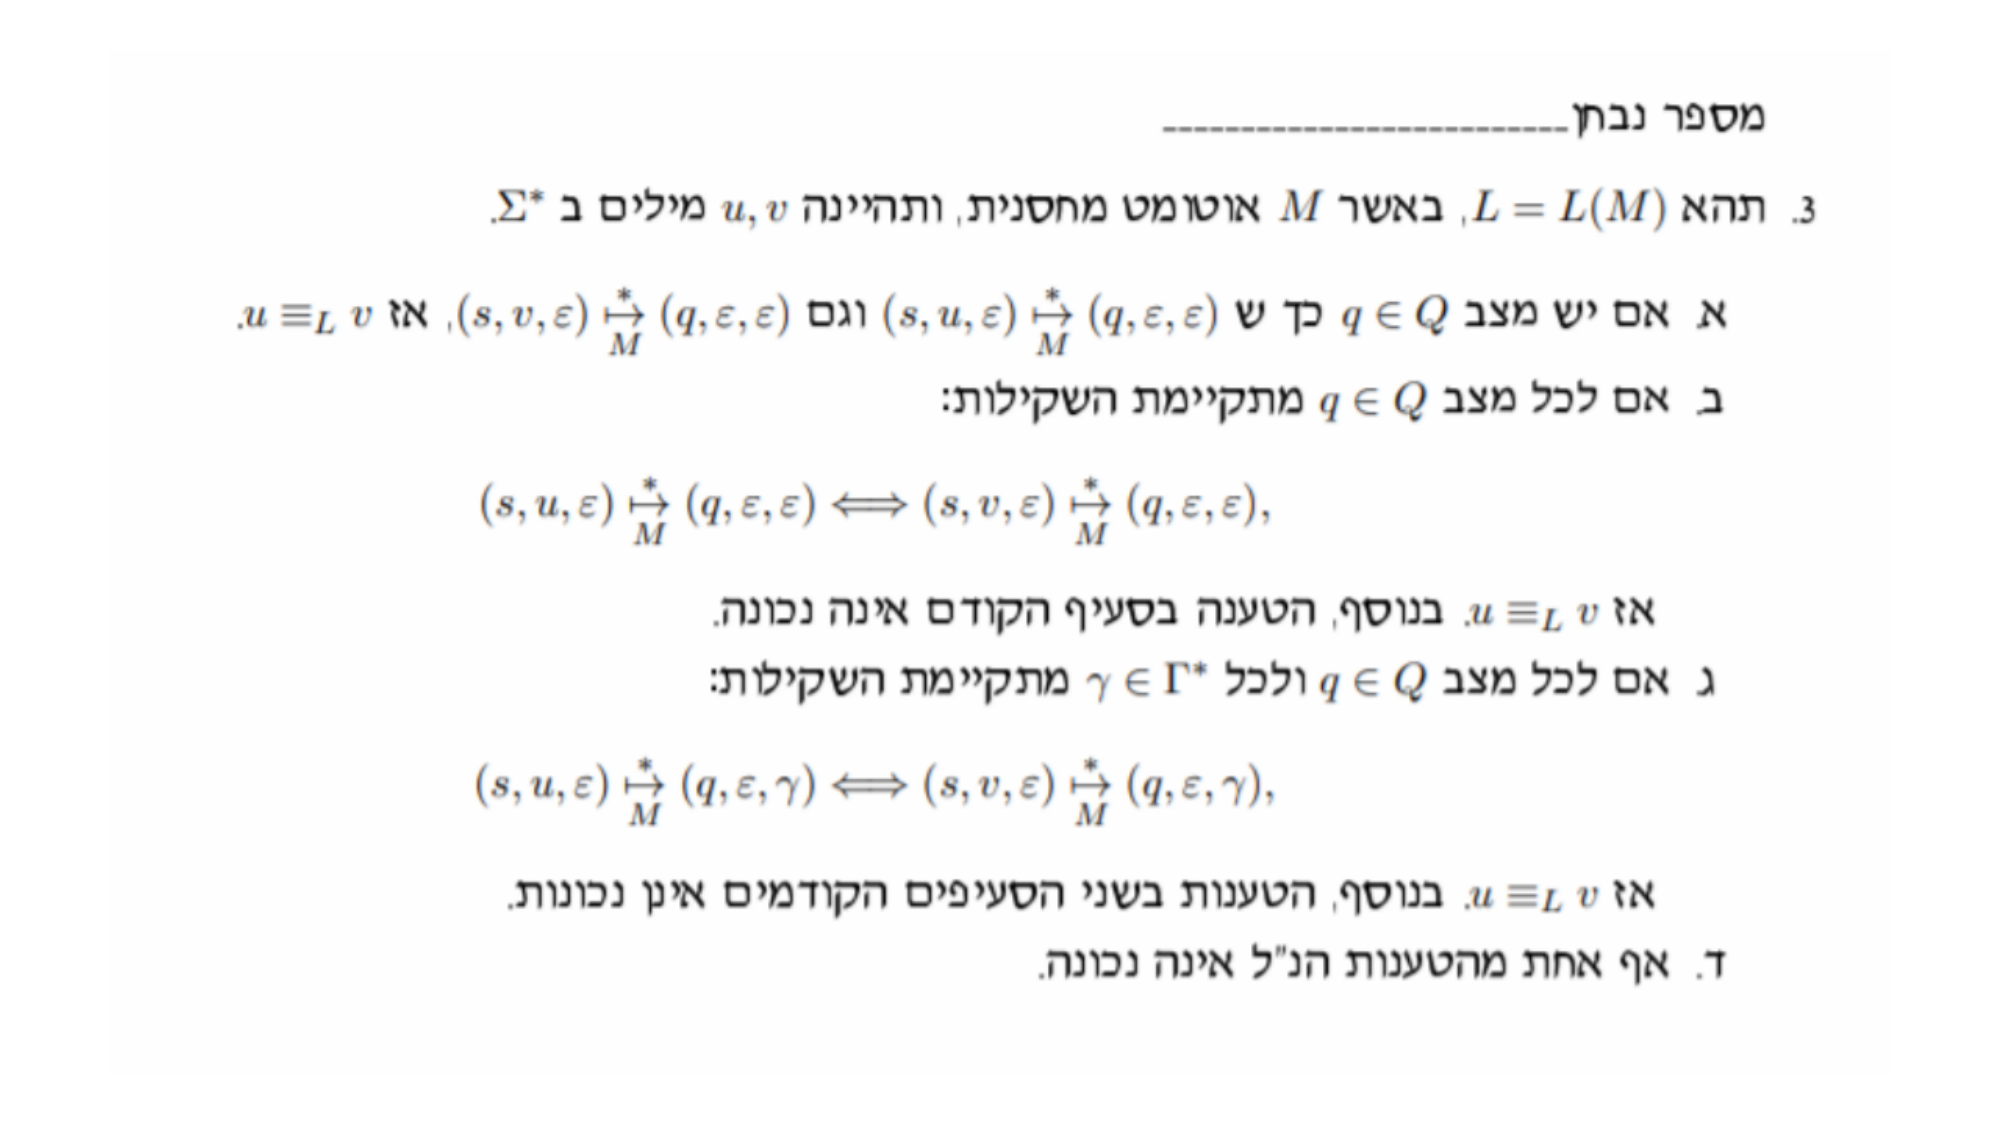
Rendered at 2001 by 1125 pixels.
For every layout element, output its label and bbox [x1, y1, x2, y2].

picture [108, 50, 1892, 1075]
